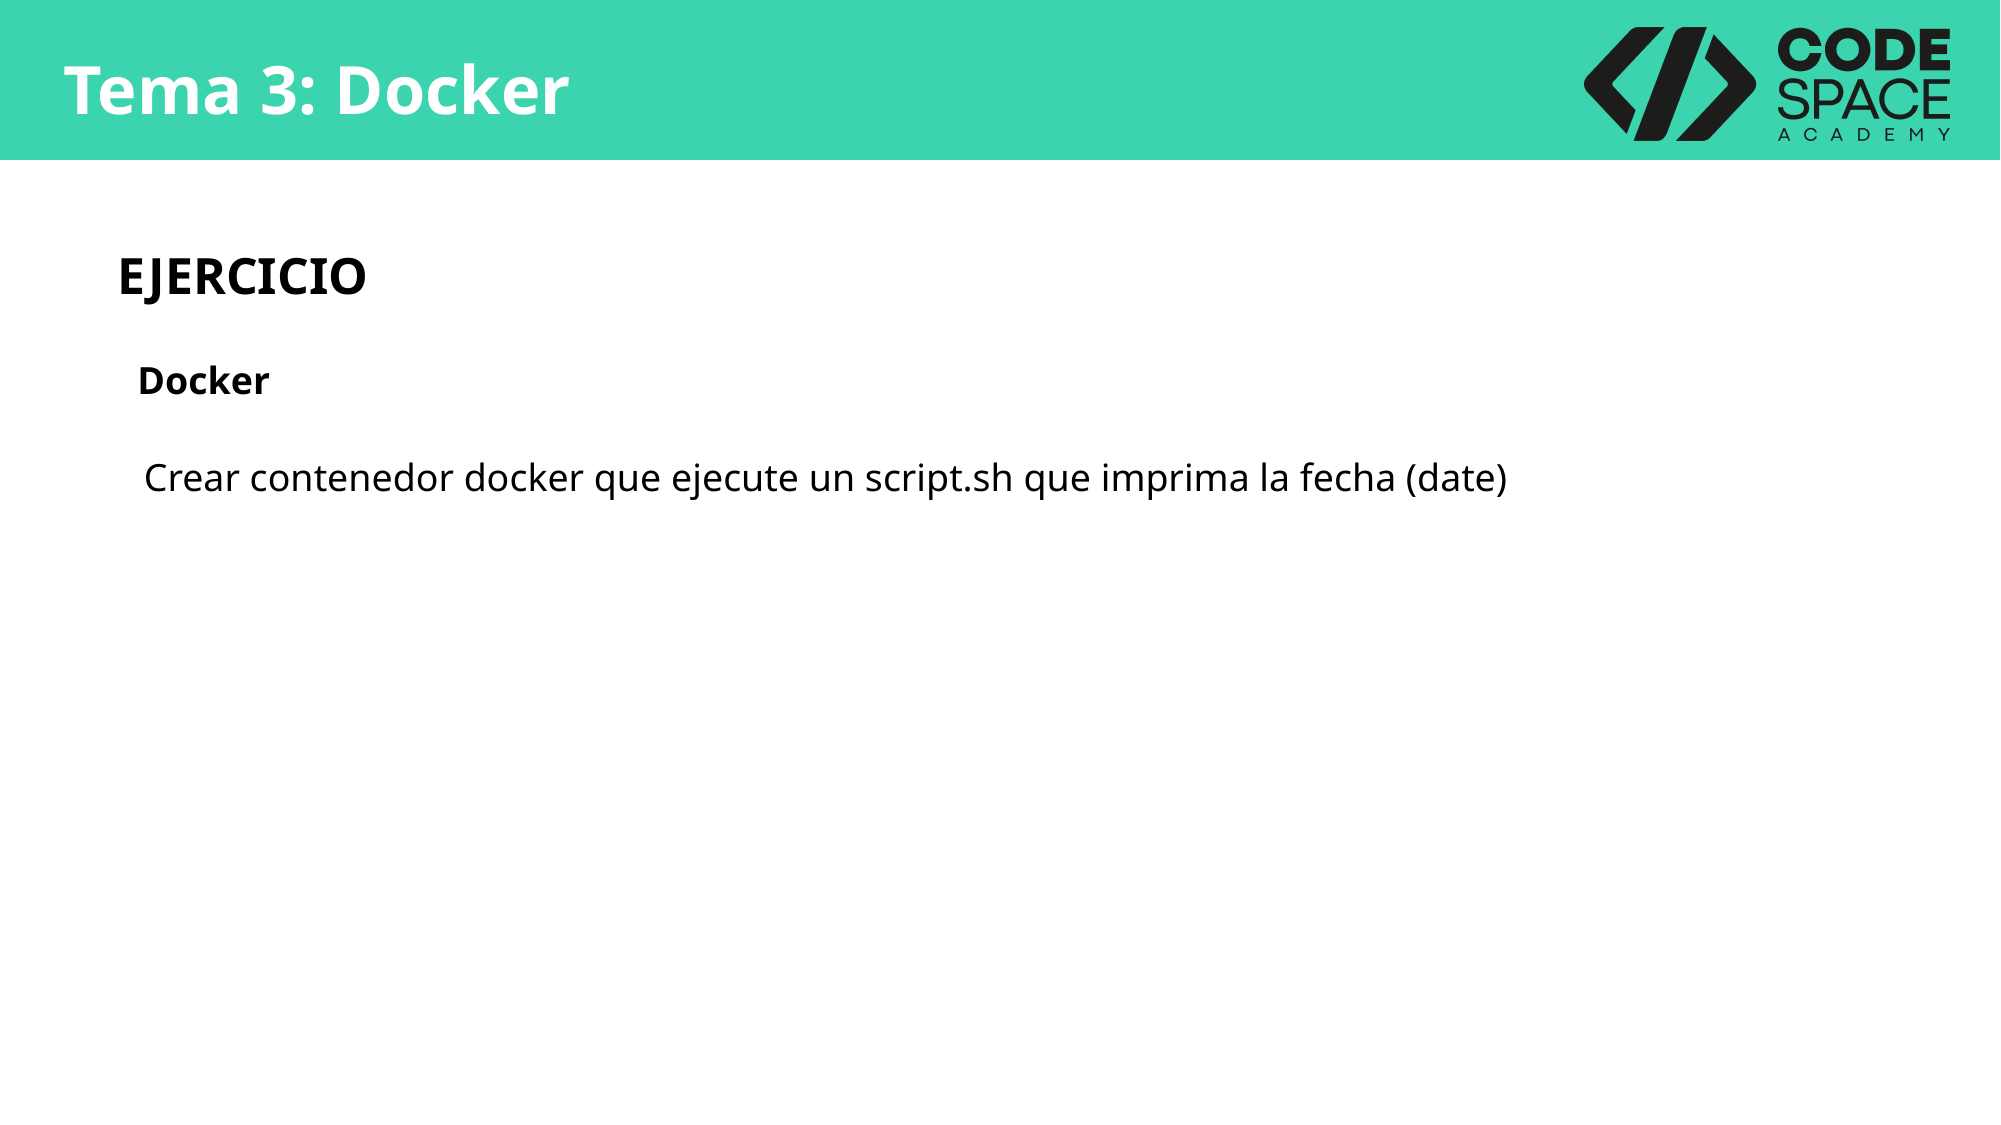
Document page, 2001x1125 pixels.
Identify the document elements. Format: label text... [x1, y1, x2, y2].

text_box Tema 3: Docker [43, 36, 1458, 132]
text_box Docker [122, 349, 285, 409]
text_box Crear contenedor docker que ejecute un script.sh que imprima la fecha (date) [129, 446, 1930, 507]
text_box EJERCICIO [102, 236, 384, 312]
picture [1584, 27, 1950, 141]
text_box [0, 0, 2000, 160]
